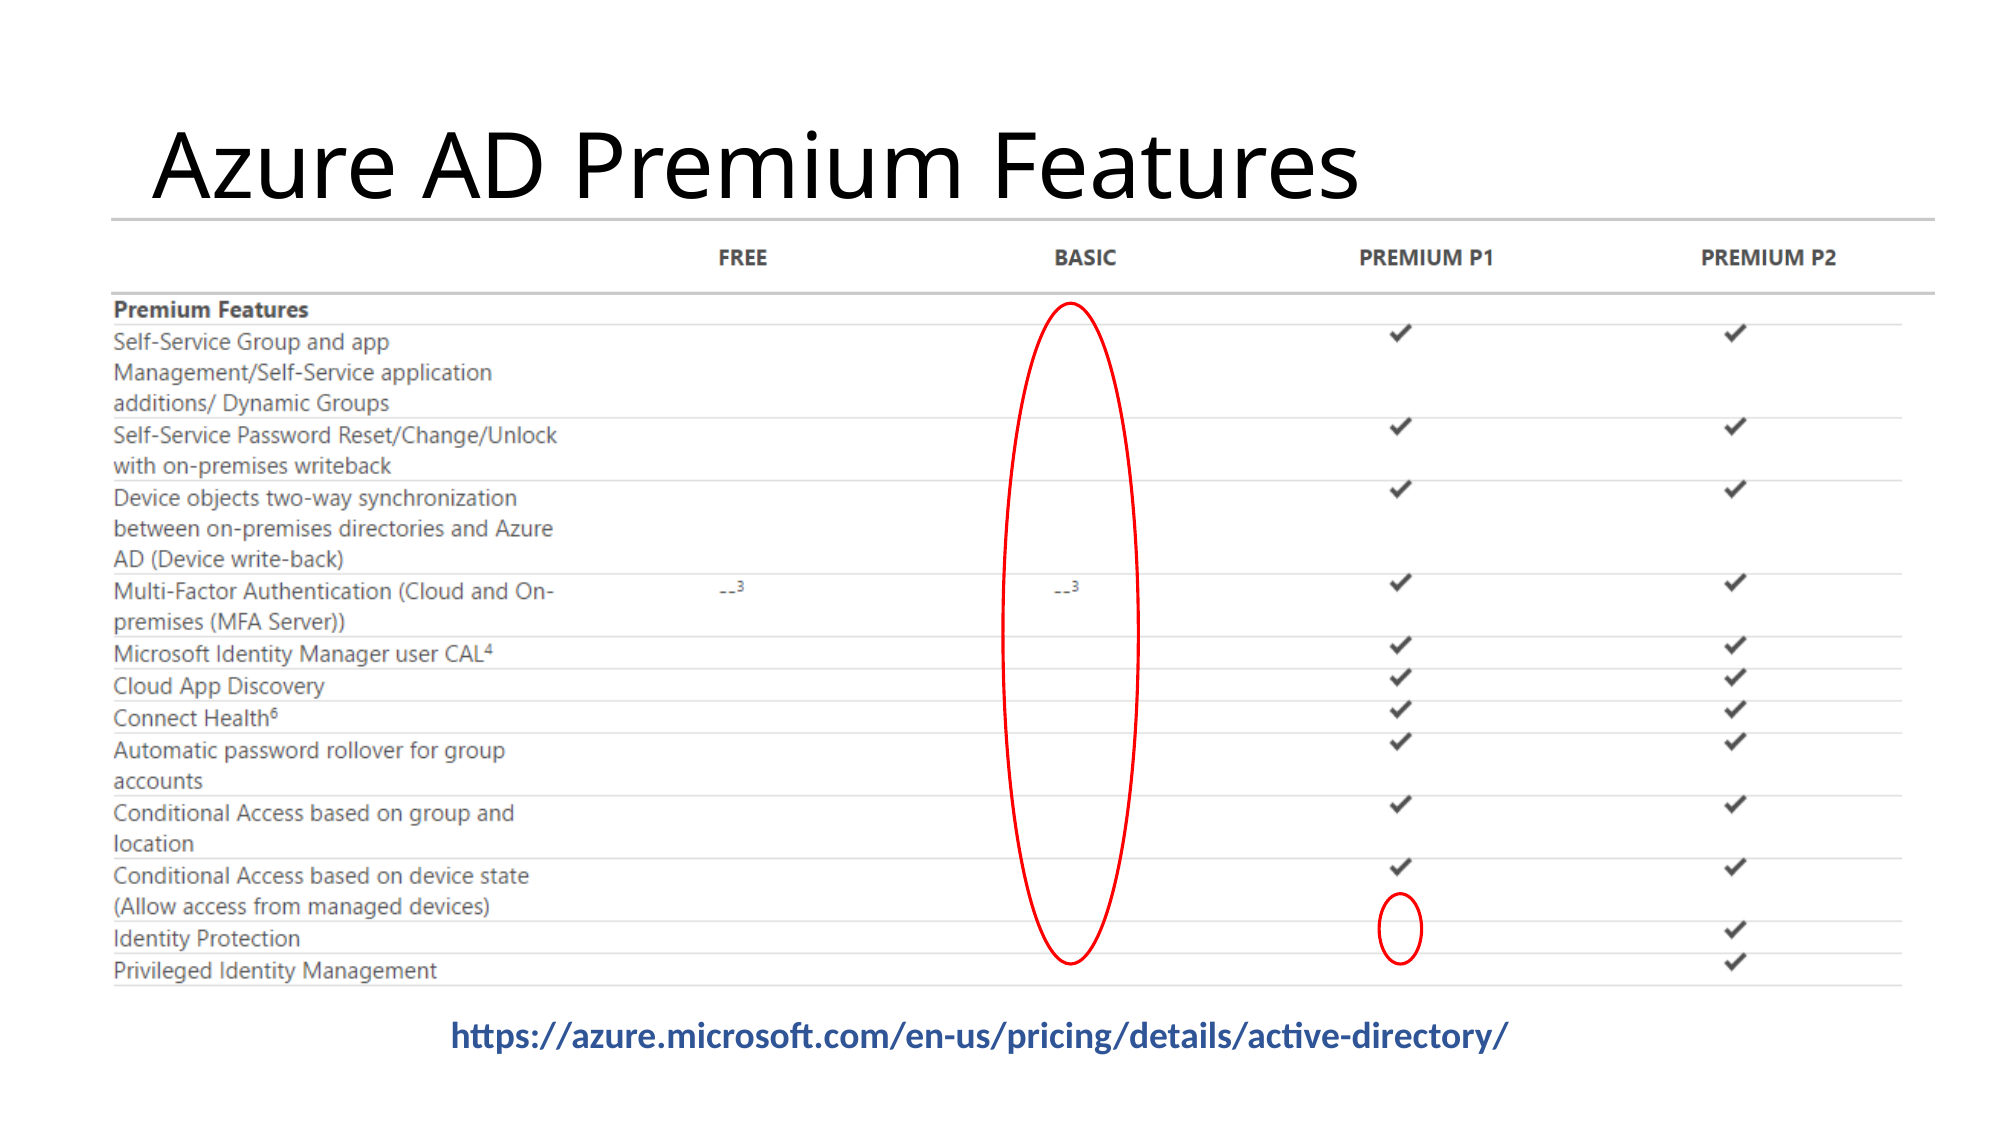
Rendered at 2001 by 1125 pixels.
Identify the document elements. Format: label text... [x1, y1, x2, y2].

picture [108, 201, 1935, 296]
text_box https://azure.microsoft.com/en-us/pricing/details/active-directory/ [435, 1003, 1552, 1064]
title Azure AD Premium Features [137, 59, 1863, 201]
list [96, 295, 1910, 988]
